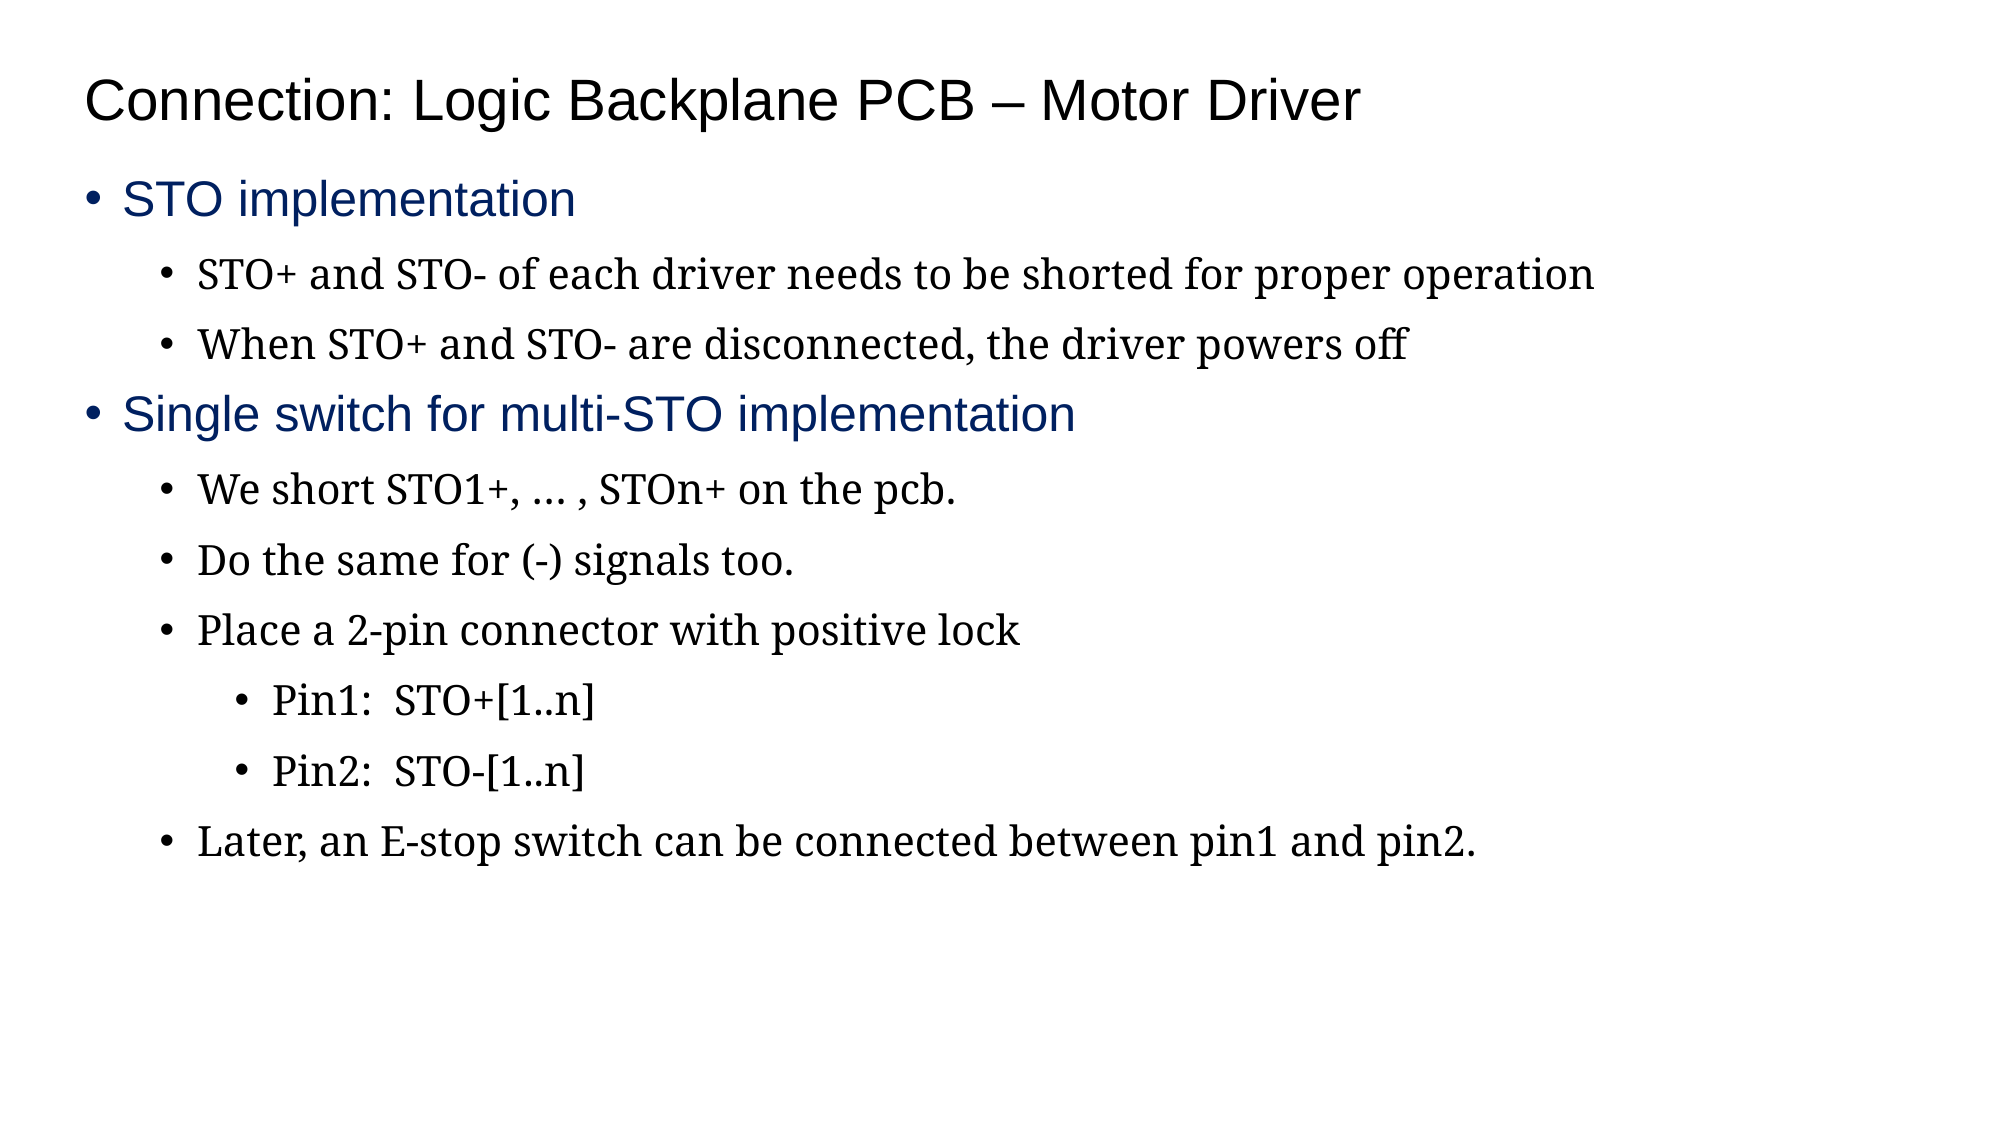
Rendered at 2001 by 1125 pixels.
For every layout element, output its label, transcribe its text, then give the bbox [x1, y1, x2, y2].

list STO implementation STO+ and STO- of each driver needs to be shorted for proper operation When STO+ and STO- are disconnected, the driver powers off Single switch for multi-STO implementation We short STO1+, … , STOn+ on the pcb. Do the same for (-) signals too. Place a 2-pin connector with positive lock Pin1: STO+[1..n] Pin2: STO-[1..n] Later, an E-stop switch can be connected between pin1 and pin2. [69, 165, 1931, 1013]
title Connection: Logic Backplane PCB – Motor Driver [69, 58, 1931, 145]
